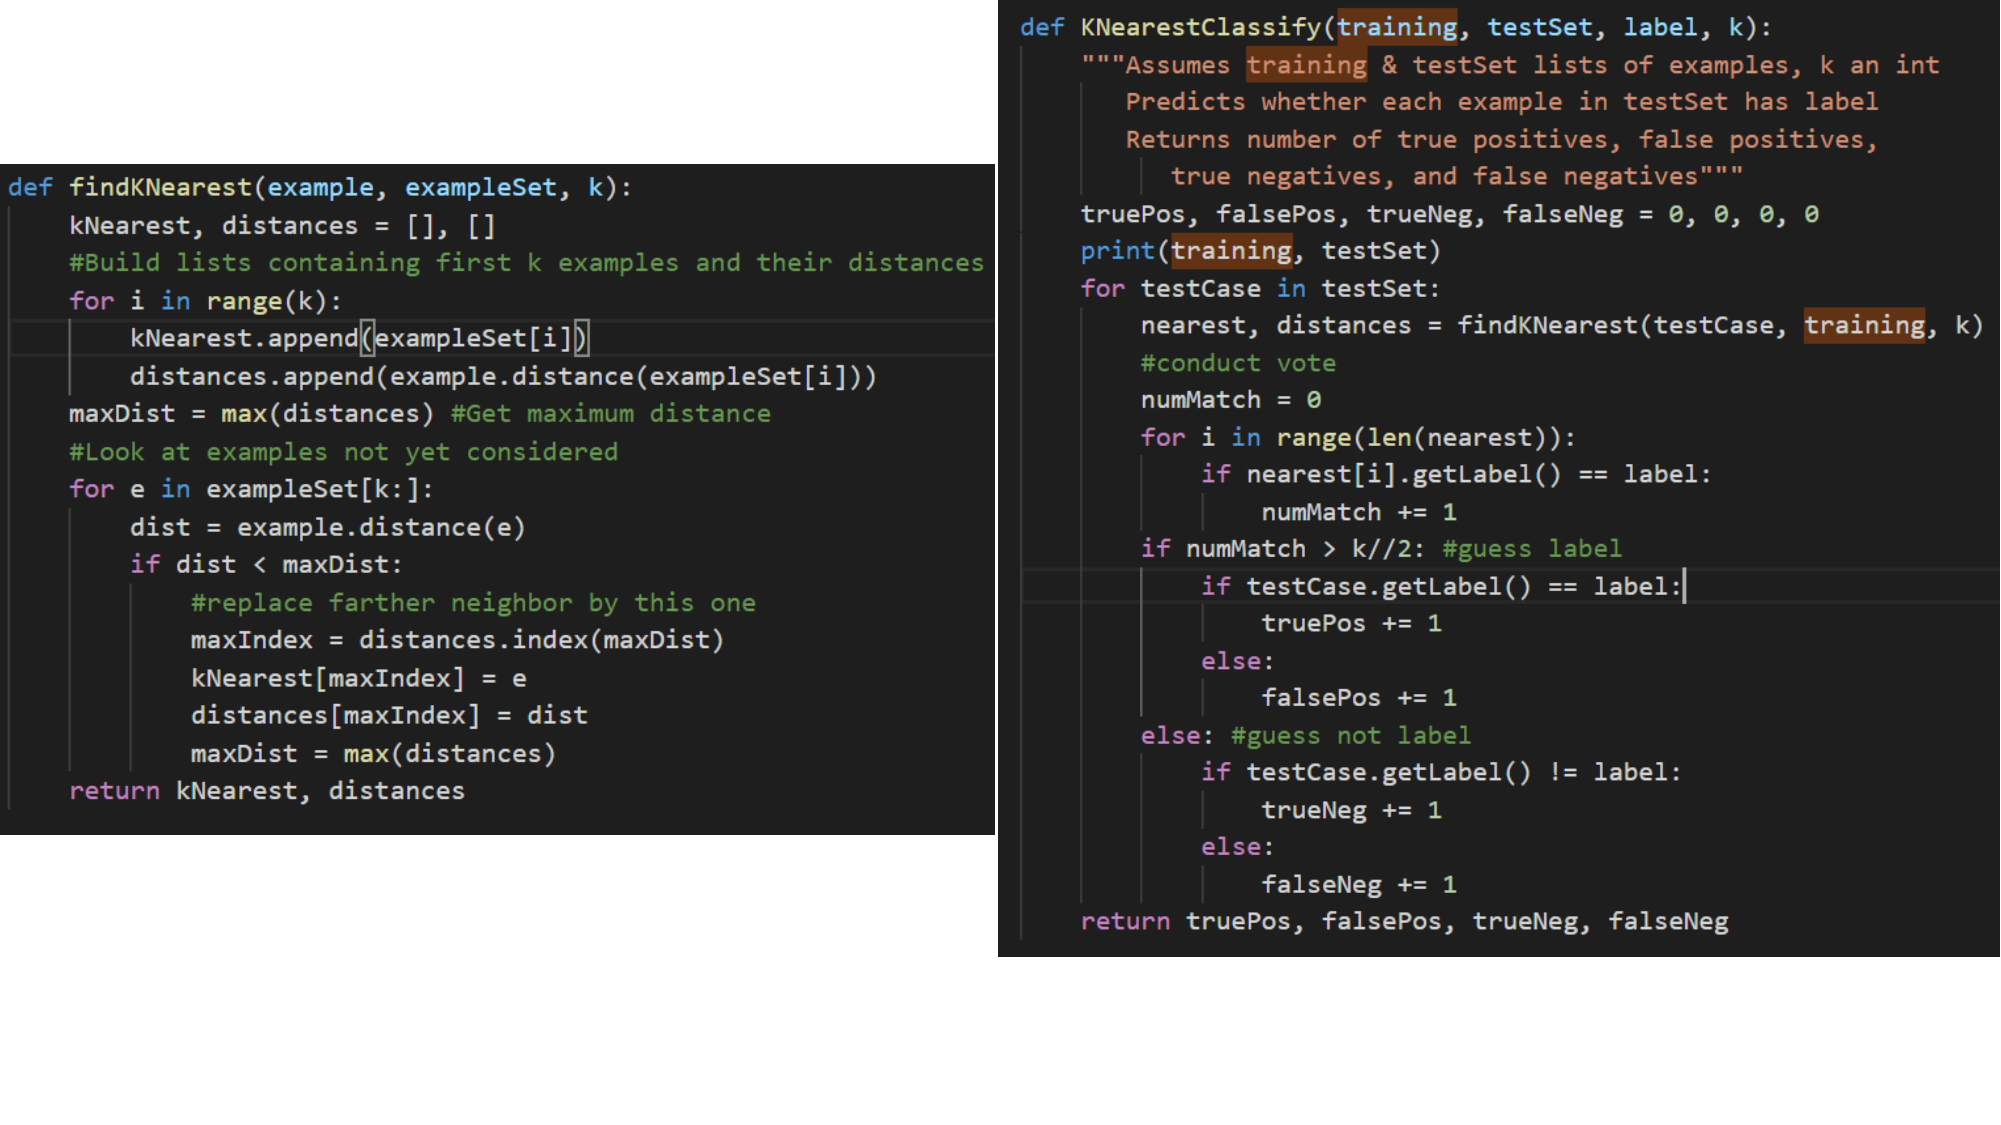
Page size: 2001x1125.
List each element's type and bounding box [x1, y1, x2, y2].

picture [0, 164, 995, 835]
picture [998, 0, 2000, 957]
